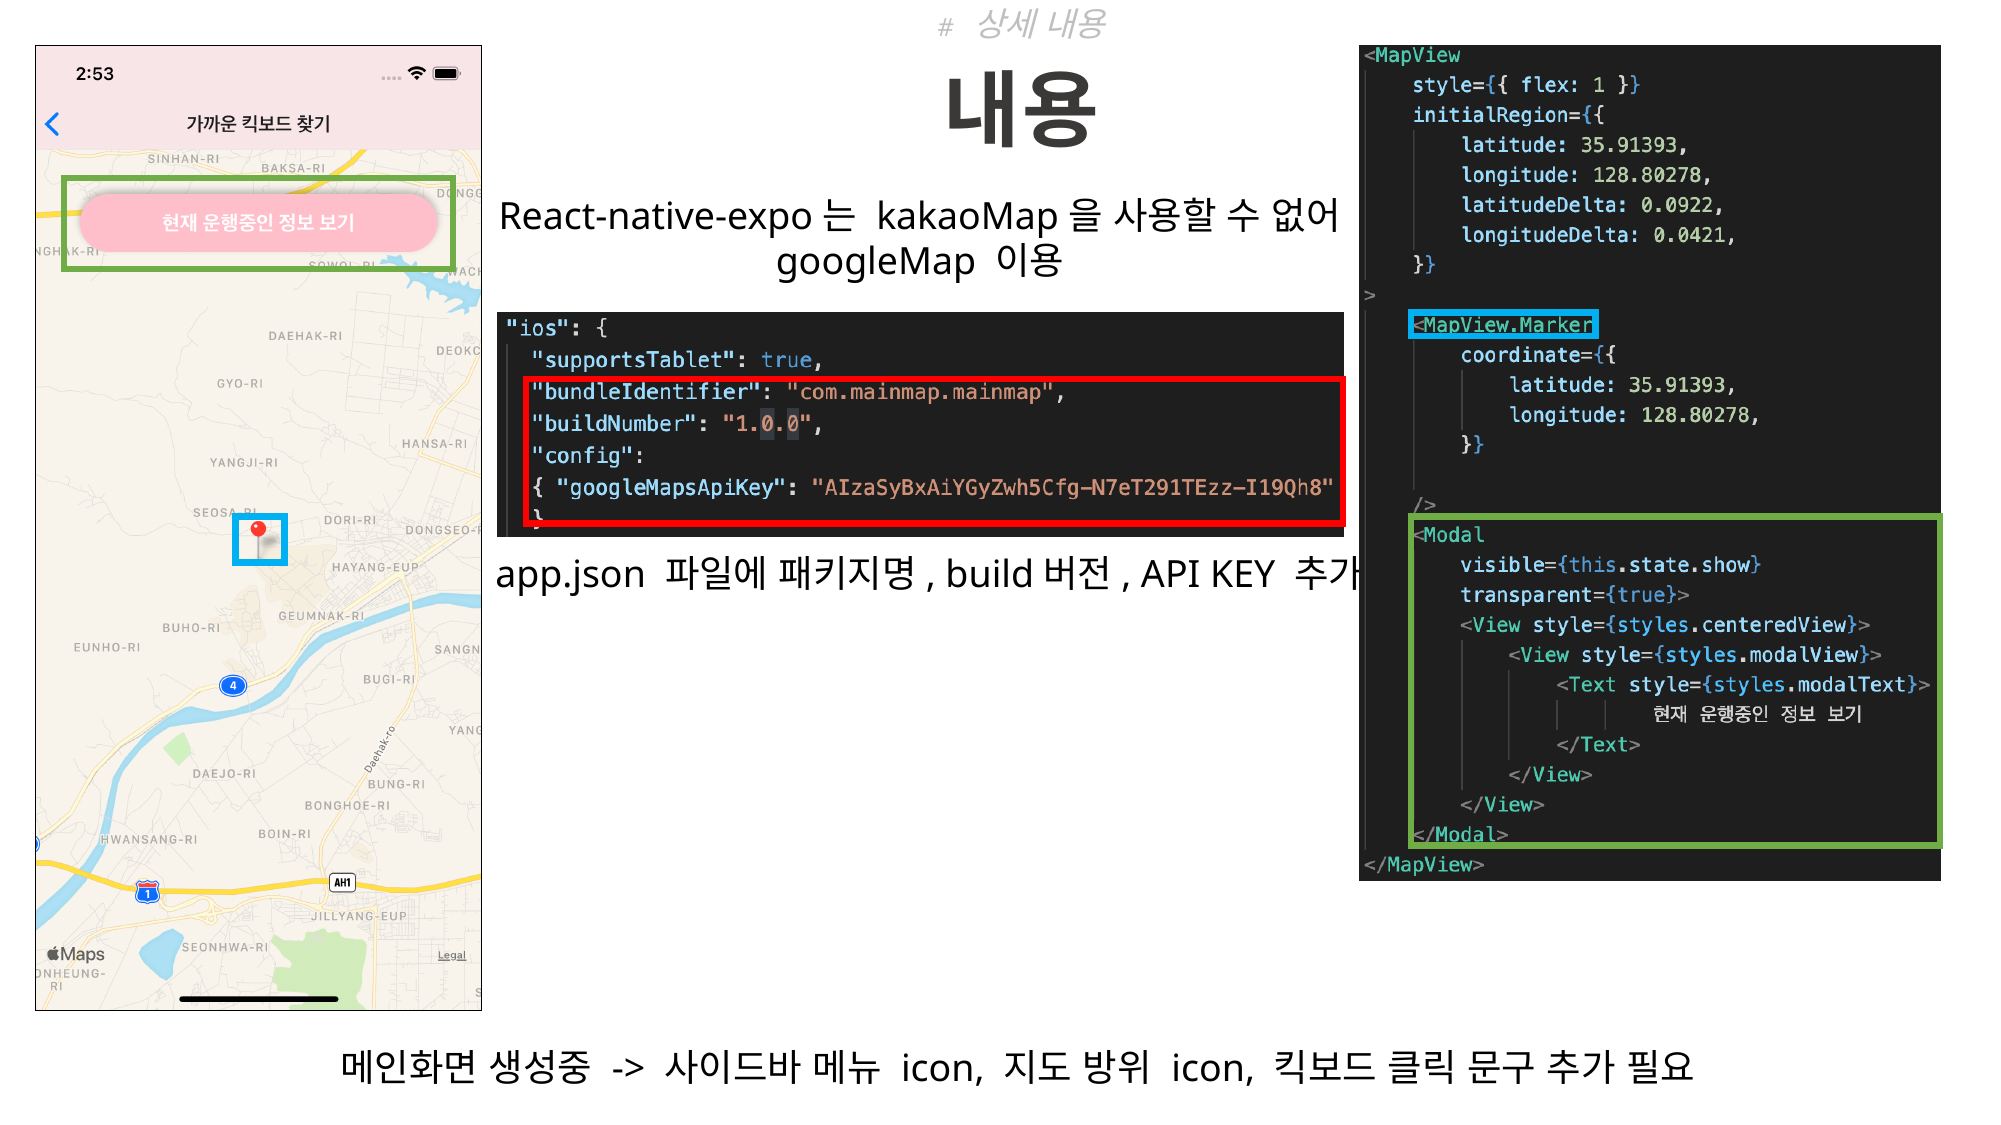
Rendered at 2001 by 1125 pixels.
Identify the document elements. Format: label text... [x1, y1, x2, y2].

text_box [35, 45, 482, 1011]
text_box 메인화면 생성중 -> 사이드바 메뉴 icon, 지도 방위 icon, 킥보드 클릭 문구 추가 필요 [325, 1036, 1711, 1097]
text_box # 상세 내용 [696, 0, 1346, 62]
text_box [1359, 45, 1941, 881]
text_box React-native-expo는 kakaoMap을 사용할 수 없어 googleMap 이용 [483, 184, 1356, 290]
text_box 내용 [482, 61, 1359, 196]
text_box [482, 312, 1359, 604]
